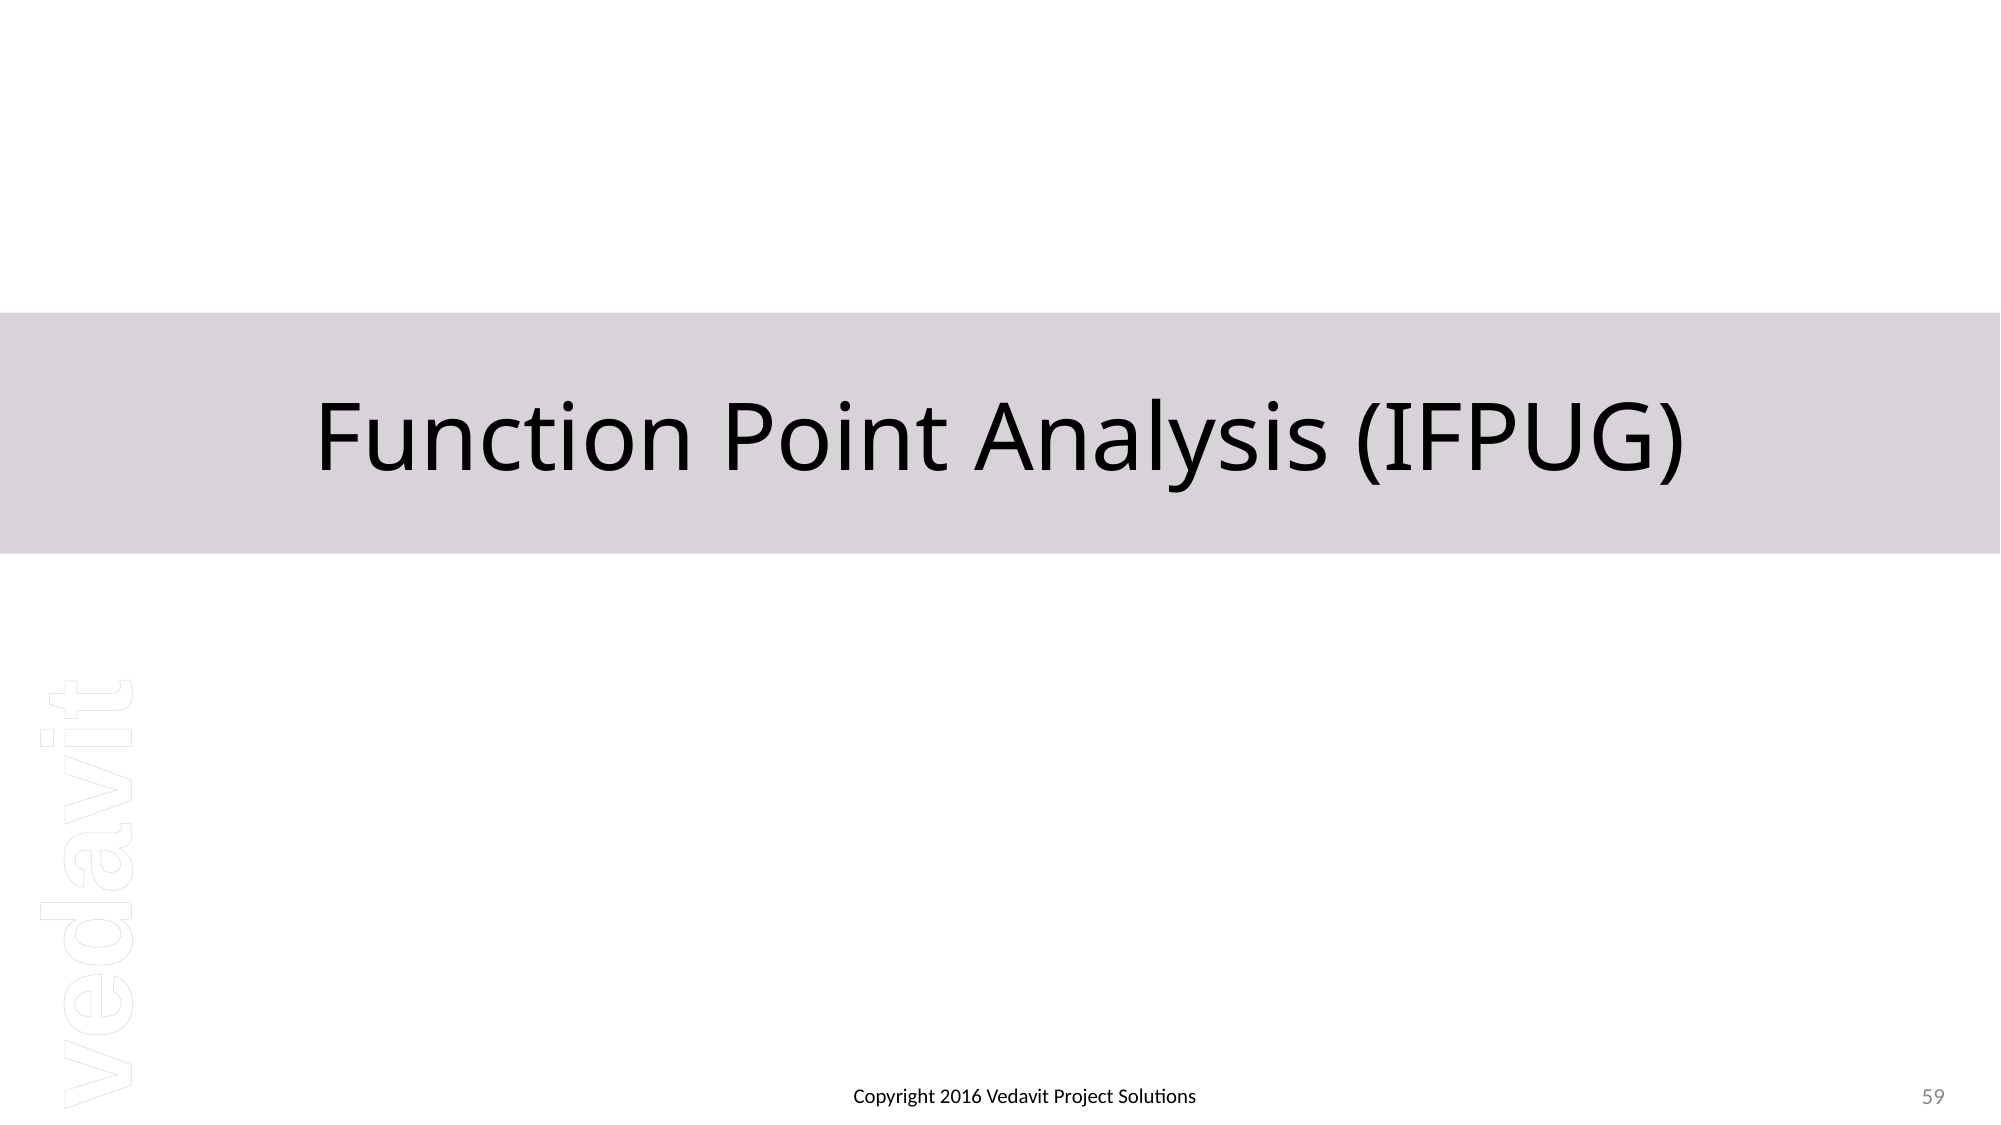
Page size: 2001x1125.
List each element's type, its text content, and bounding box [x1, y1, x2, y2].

slide_number 59 [1866, 1065, 2000, 1125]
title Function Point Analysis (IFPUG) [0, 312, 2000, 554]
